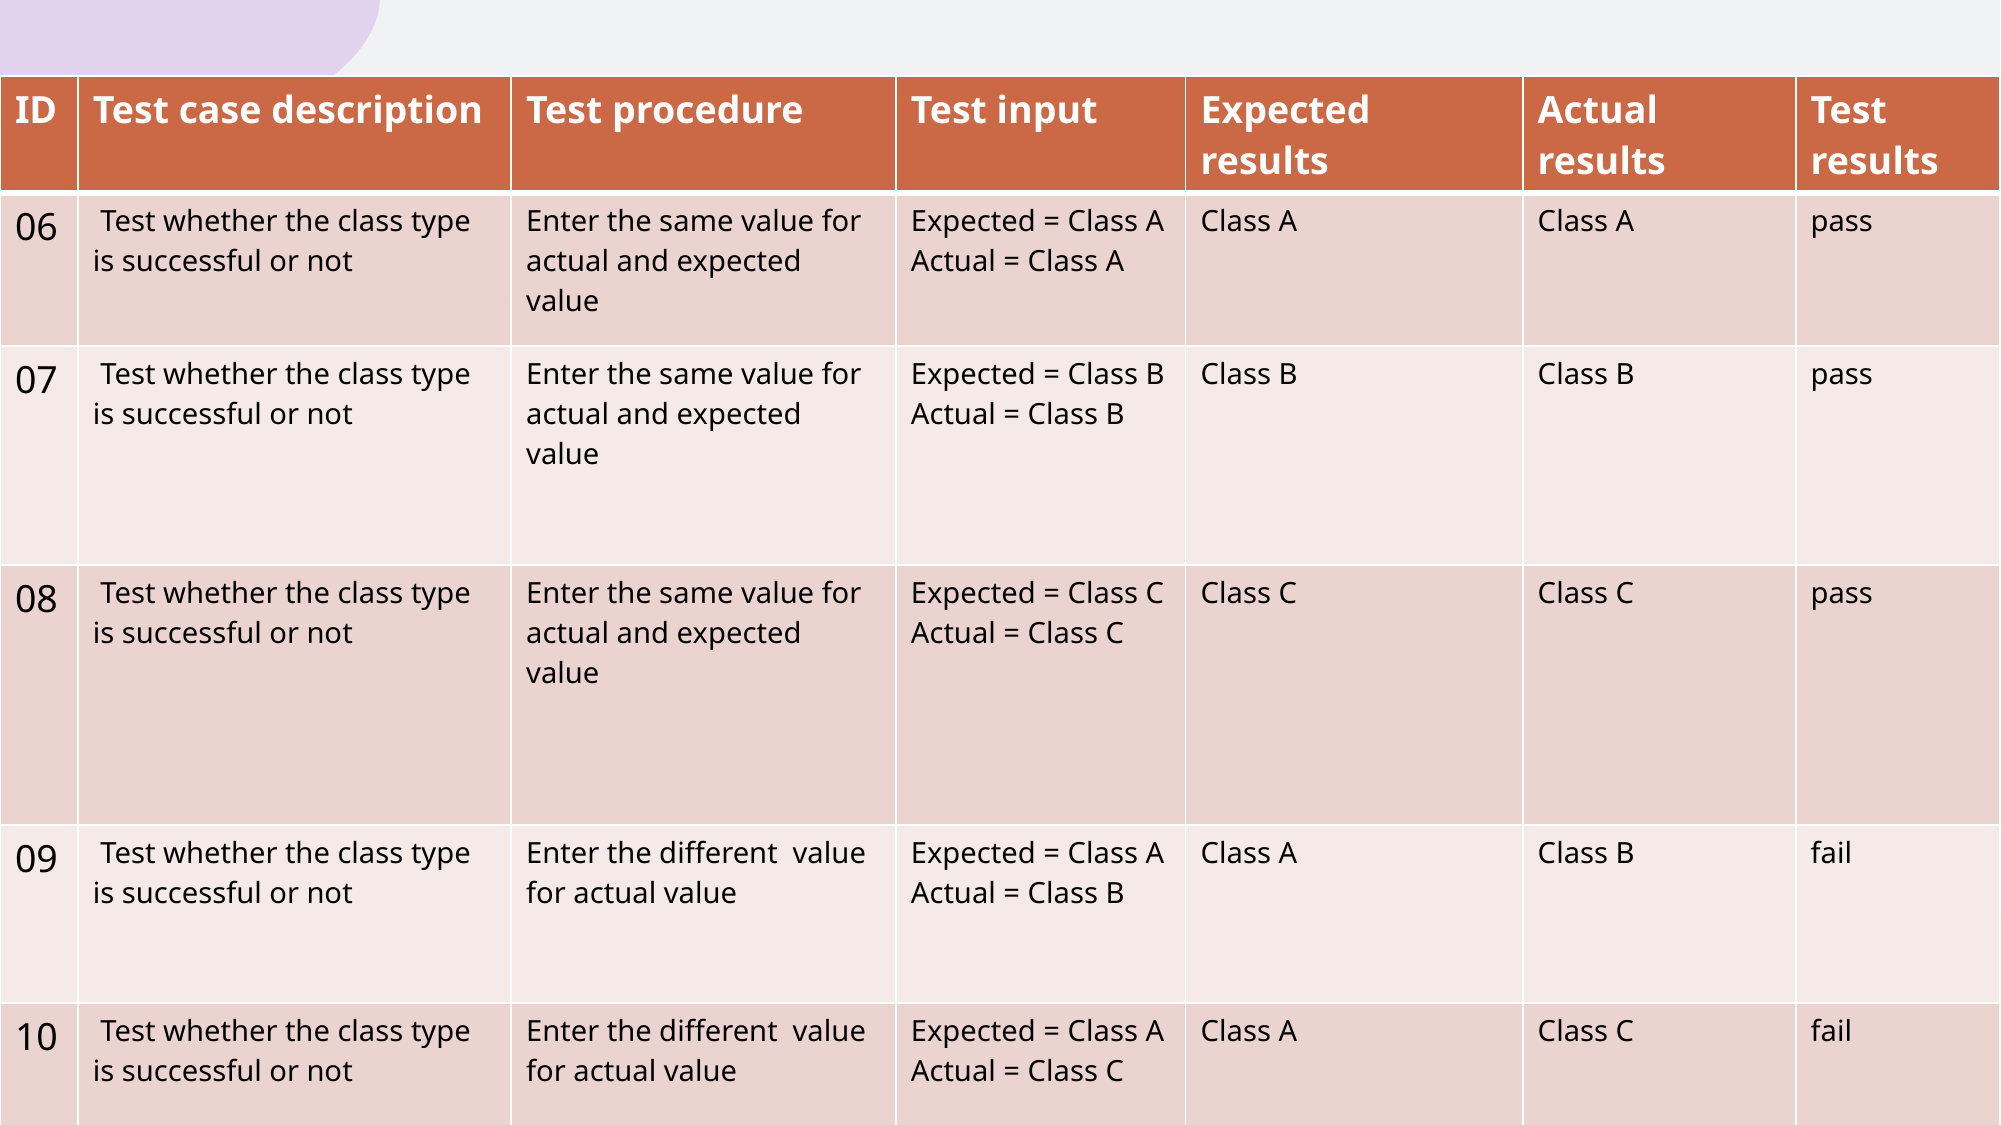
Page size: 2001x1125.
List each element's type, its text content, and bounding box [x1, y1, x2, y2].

table_header Test procedure [512, 77, 895, 190]
table_cell Class C [1524, 1004, 1795, 1125]
table_cell pass [1797, 347, 1999, 564]
table_header Test case description [79, 77, 510, 190]
table_header Test input [897, 77, 1185, 190]
table_cell 10 [1, 1004, 77, 1125]
table_cell Class C [1186, 566, 1522, 824]
table_cell Test whether the class type is successful or not [79, 196, 510, 345]
table_cell Test whether the class type is successful or not [79, 826, 510, 1002]
table_cell Expected = Class A Actual = Class B [897, 826, 1185, 1002]
table_cell Test whether the class type is successful or not [79, 1004, 510, 1125]
table_cell 07 [1, 347, 77, 564]
table_cell Test whether the class type is successful or not [79, 347, 510, 564]
table_cell Enter the same value for actual and expected value [512, 566, 895, 824]
table_cell Class C [1524, 566, 1795, 824]
table_cell Enter the same value for actual and expected value [512, 347, 895, 564]
table_cell Expected = Class C Actual = Class C [897, 566, 1185, 824]
table_cell Class B [1524, 826, 1795, 1002]
table_cell Class B [1524, 347, 1795, 564]
table_header Actual results [1524, 77, 1795, 190]
table_cell fail [1797, 1004, 1999, 1125]
table_cell Class B [1186, 347, 1522, 564]
table_cell Class A [1186, 826, 1522, 1002]
table_cell Class A [1524, 196, 1795, 345]
table_cell Expected = Class A Actual = Class C [897, 1004, 1185, 1125]
table_cell Test whether the class type is successful or not [79, 566, 510, 824]
table_header Expected results [1186, 77, 1522, 190]
table_cell Enter the different value for actual value [512, 1004, 895, 1125]
table_cell 08 [1, 566, 77, 824]
table_cell 09 [1, 826, 77, 1002]
table_cell 06 [1, 196, 77, 345]
table_cell Class A [1186, 1004, 1522, 1125]
table_cell pass [1797, 196, 1999, 345]
table_cell Expected = Class B Actual = Class B [897, 347, 1185, 564]
table_cell Enter the same value for actual and expected value [512, 196, 895, 345]
table_cell Enter the different value for actual value [512, 826, 895, 1002]
table_header Test results [1797, 77, 1999, 190]
table_cell pass [1797, 566, 1999, 824]
table_cell fail [1797, 826, 1999, 1002]
table_header ID [1, 77, 77, 190]
table_cell Class A [1186, 196, 1522, 345]
table_cell Expected = Class A Actual = Class A [897, 196, 1185, 345]
